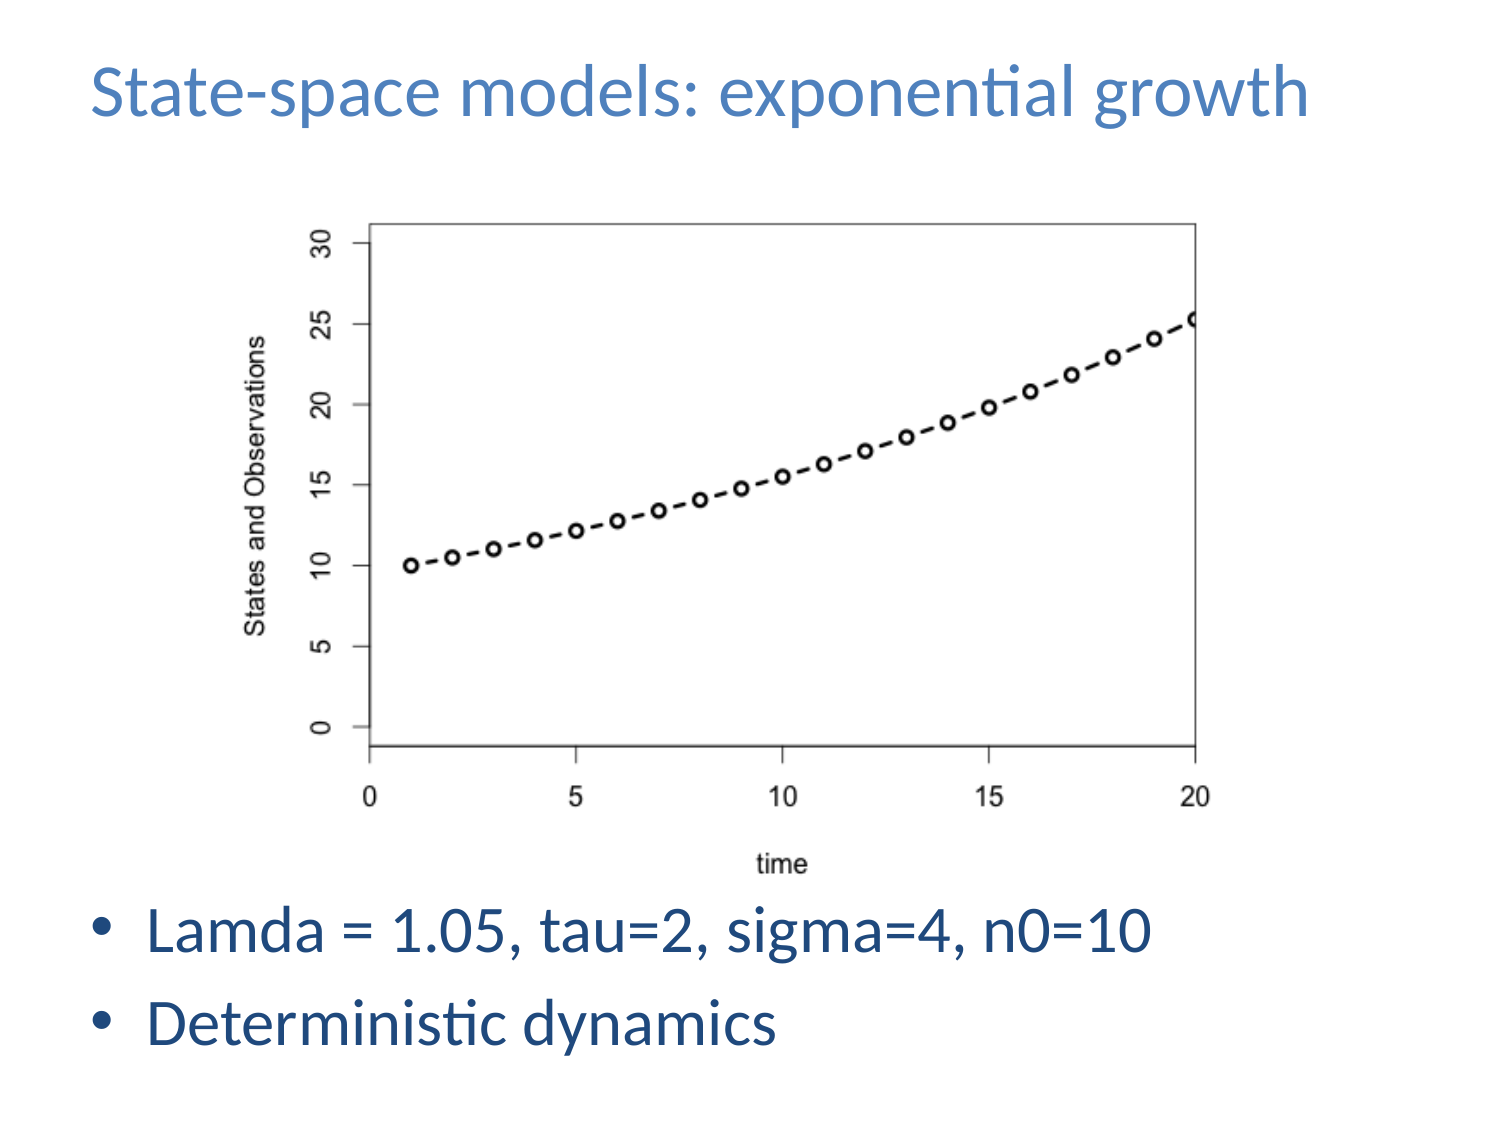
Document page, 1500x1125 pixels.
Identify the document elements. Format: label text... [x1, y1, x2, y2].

picture [237, 158, 1262, 879]
title State-space models: exponential growth [75, 30, 1425, 144]
list Lamda = 1.05, tau=2, sigma=4, n0=10 Deterministic dynamics [75, 878, 1425, 1090]
